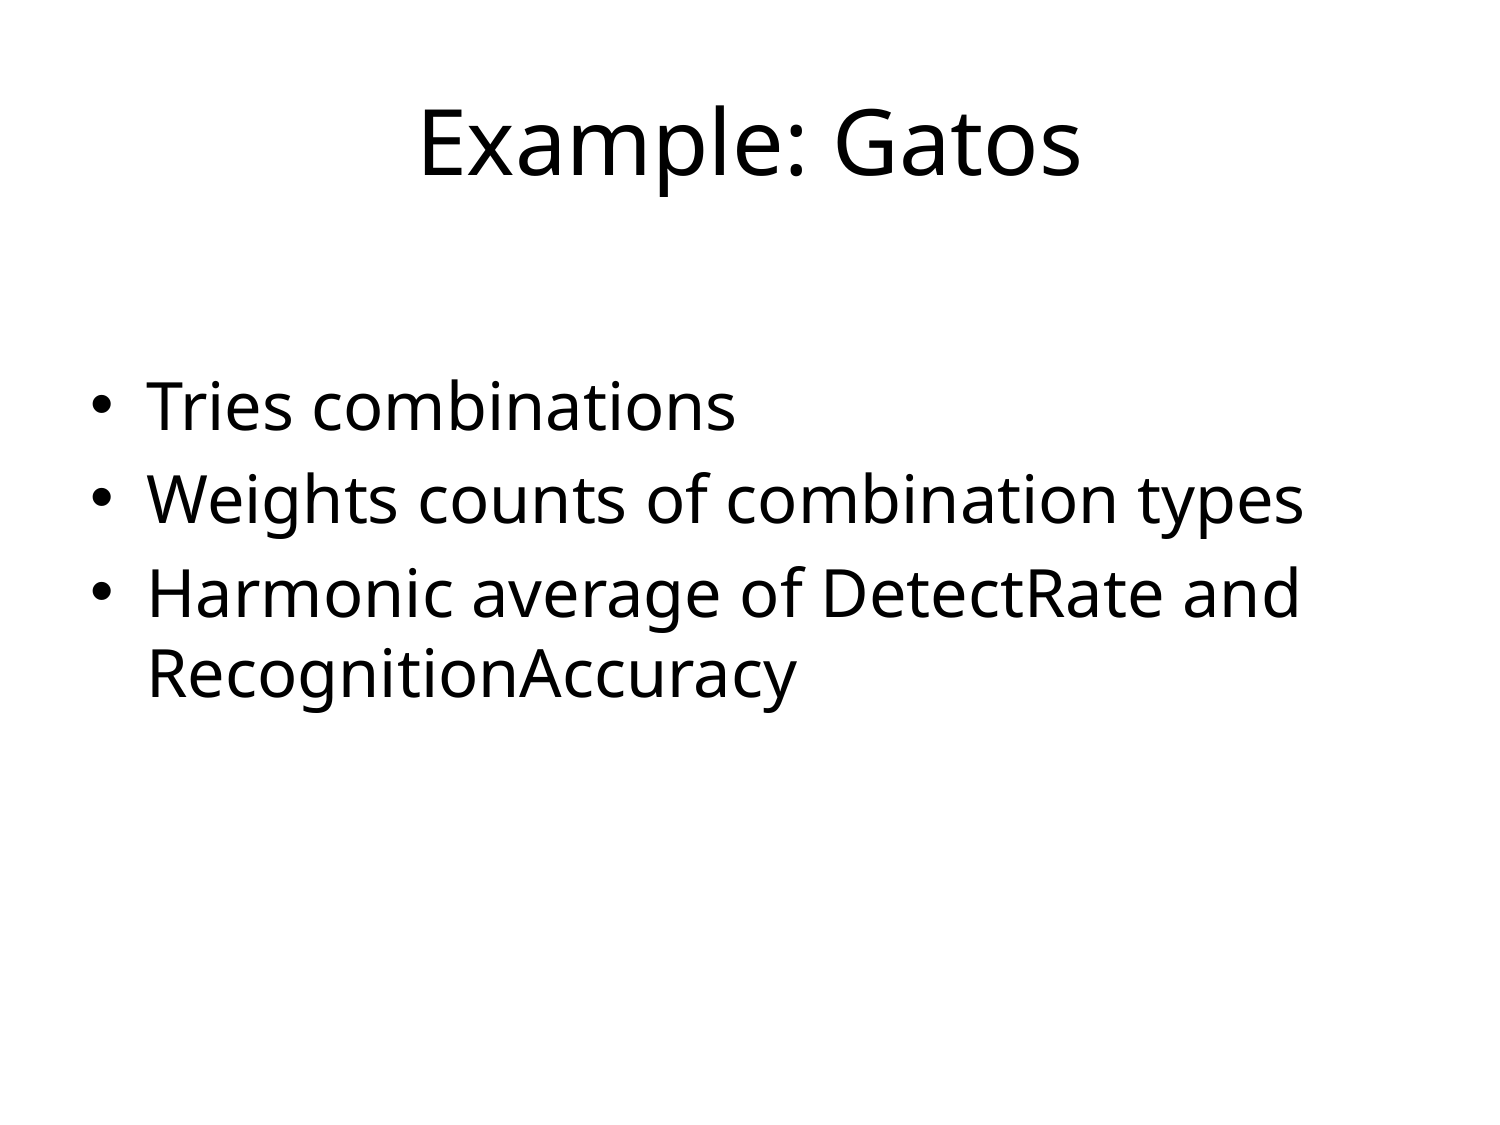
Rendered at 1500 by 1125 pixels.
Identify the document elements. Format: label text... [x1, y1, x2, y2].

title Example: Gatos [75, 45, 1425, 233]
